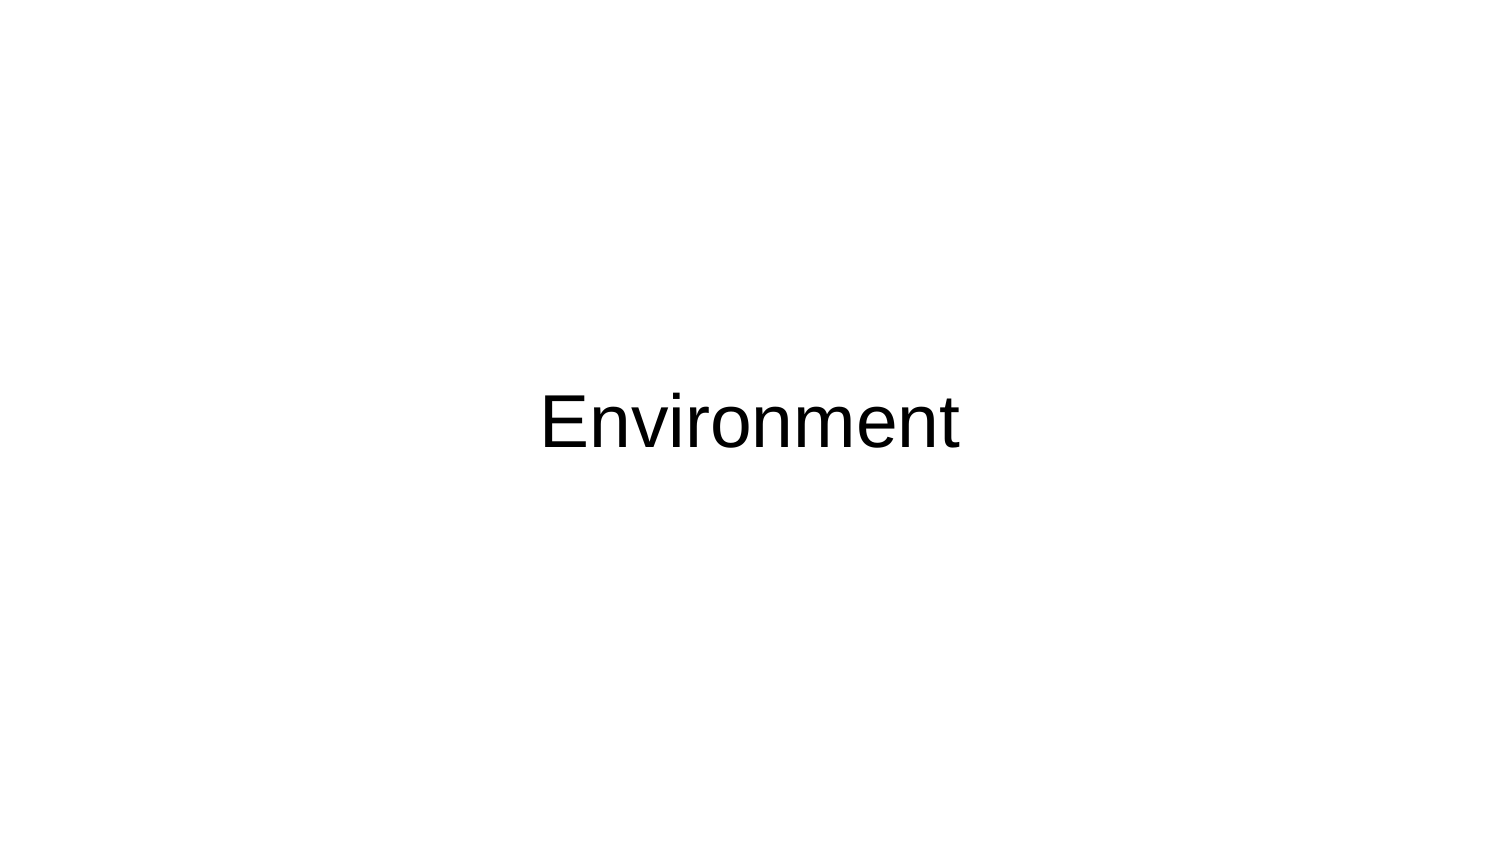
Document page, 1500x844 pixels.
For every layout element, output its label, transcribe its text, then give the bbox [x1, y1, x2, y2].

title Environment [51, 352, 1449, 491]
